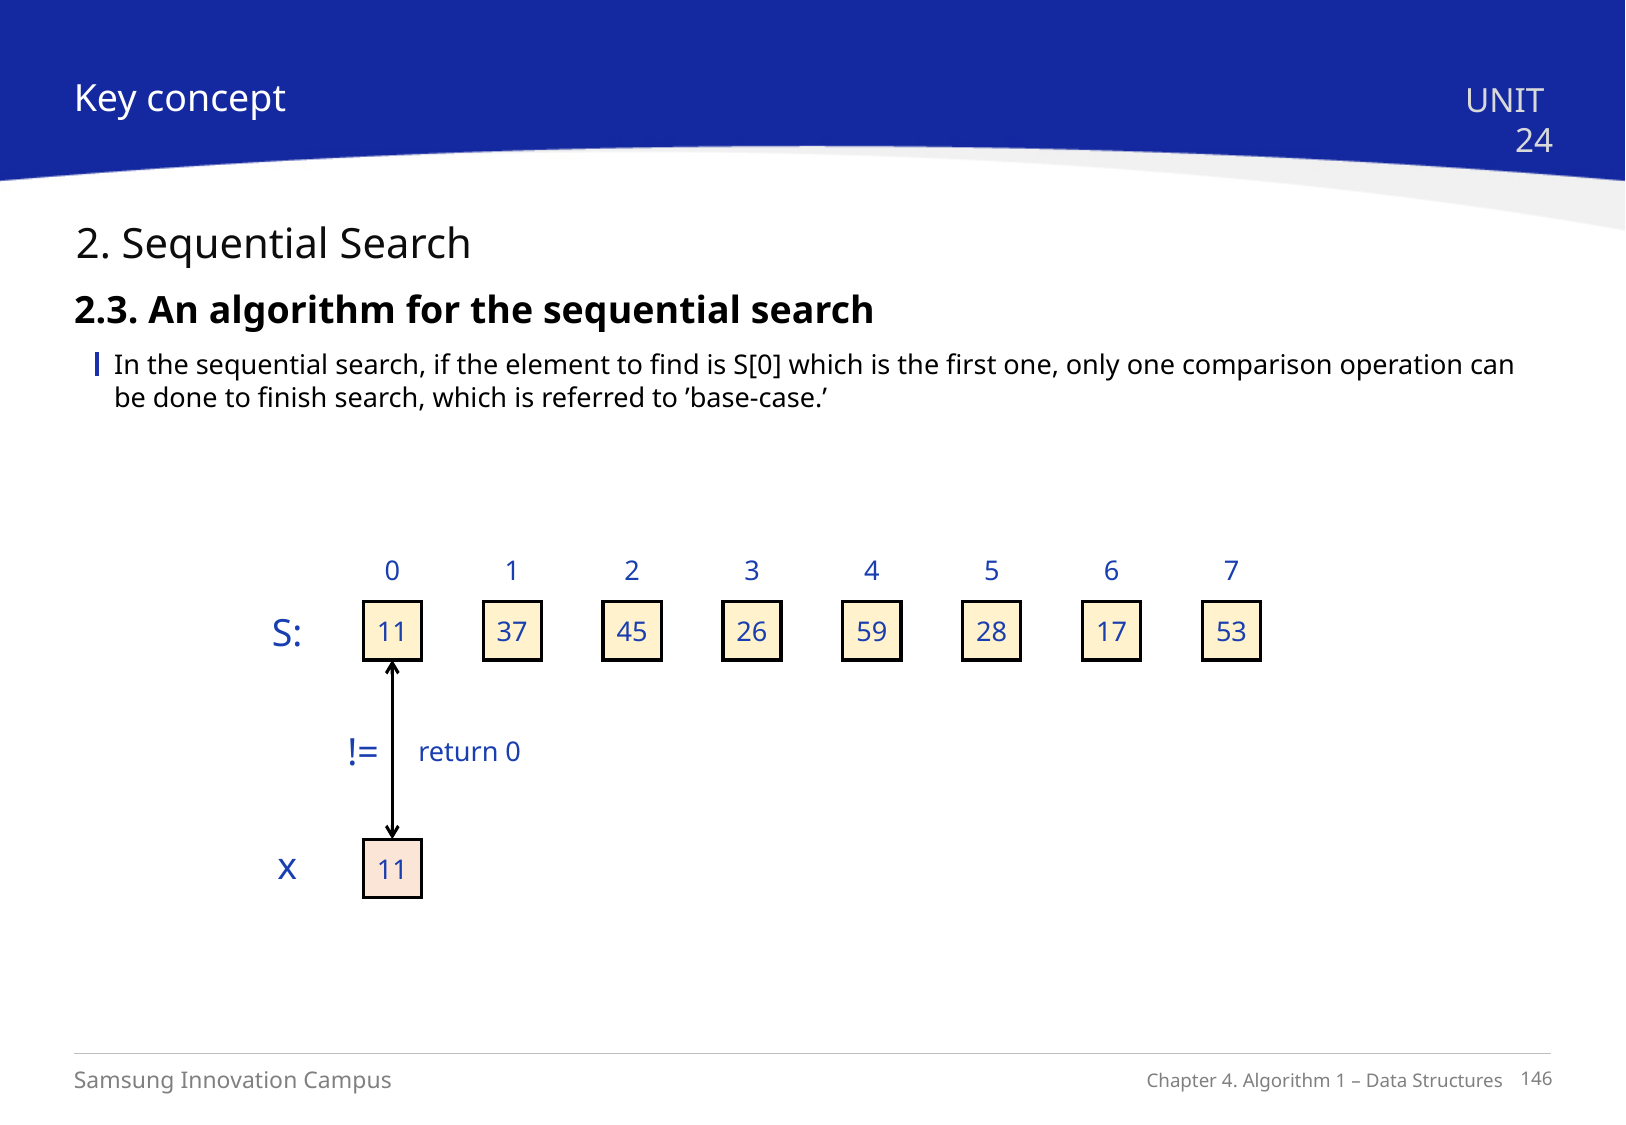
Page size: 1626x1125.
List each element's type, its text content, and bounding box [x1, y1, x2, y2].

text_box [59, 216, 1554, 339]
picture [0, 0, 1625, 1125]
text_box In the sequential search, if the element to find is S[0] which is the first one, only one comparison operation can be done to finish search, which is referred to ’base-case.’ [94, 346, 1554, 413]
text_box UNIT 24 [1422, 78, 1554, 159]
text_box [256, 540, 1261, 898]
text_box Key concept [73, 73, 981, 120]
